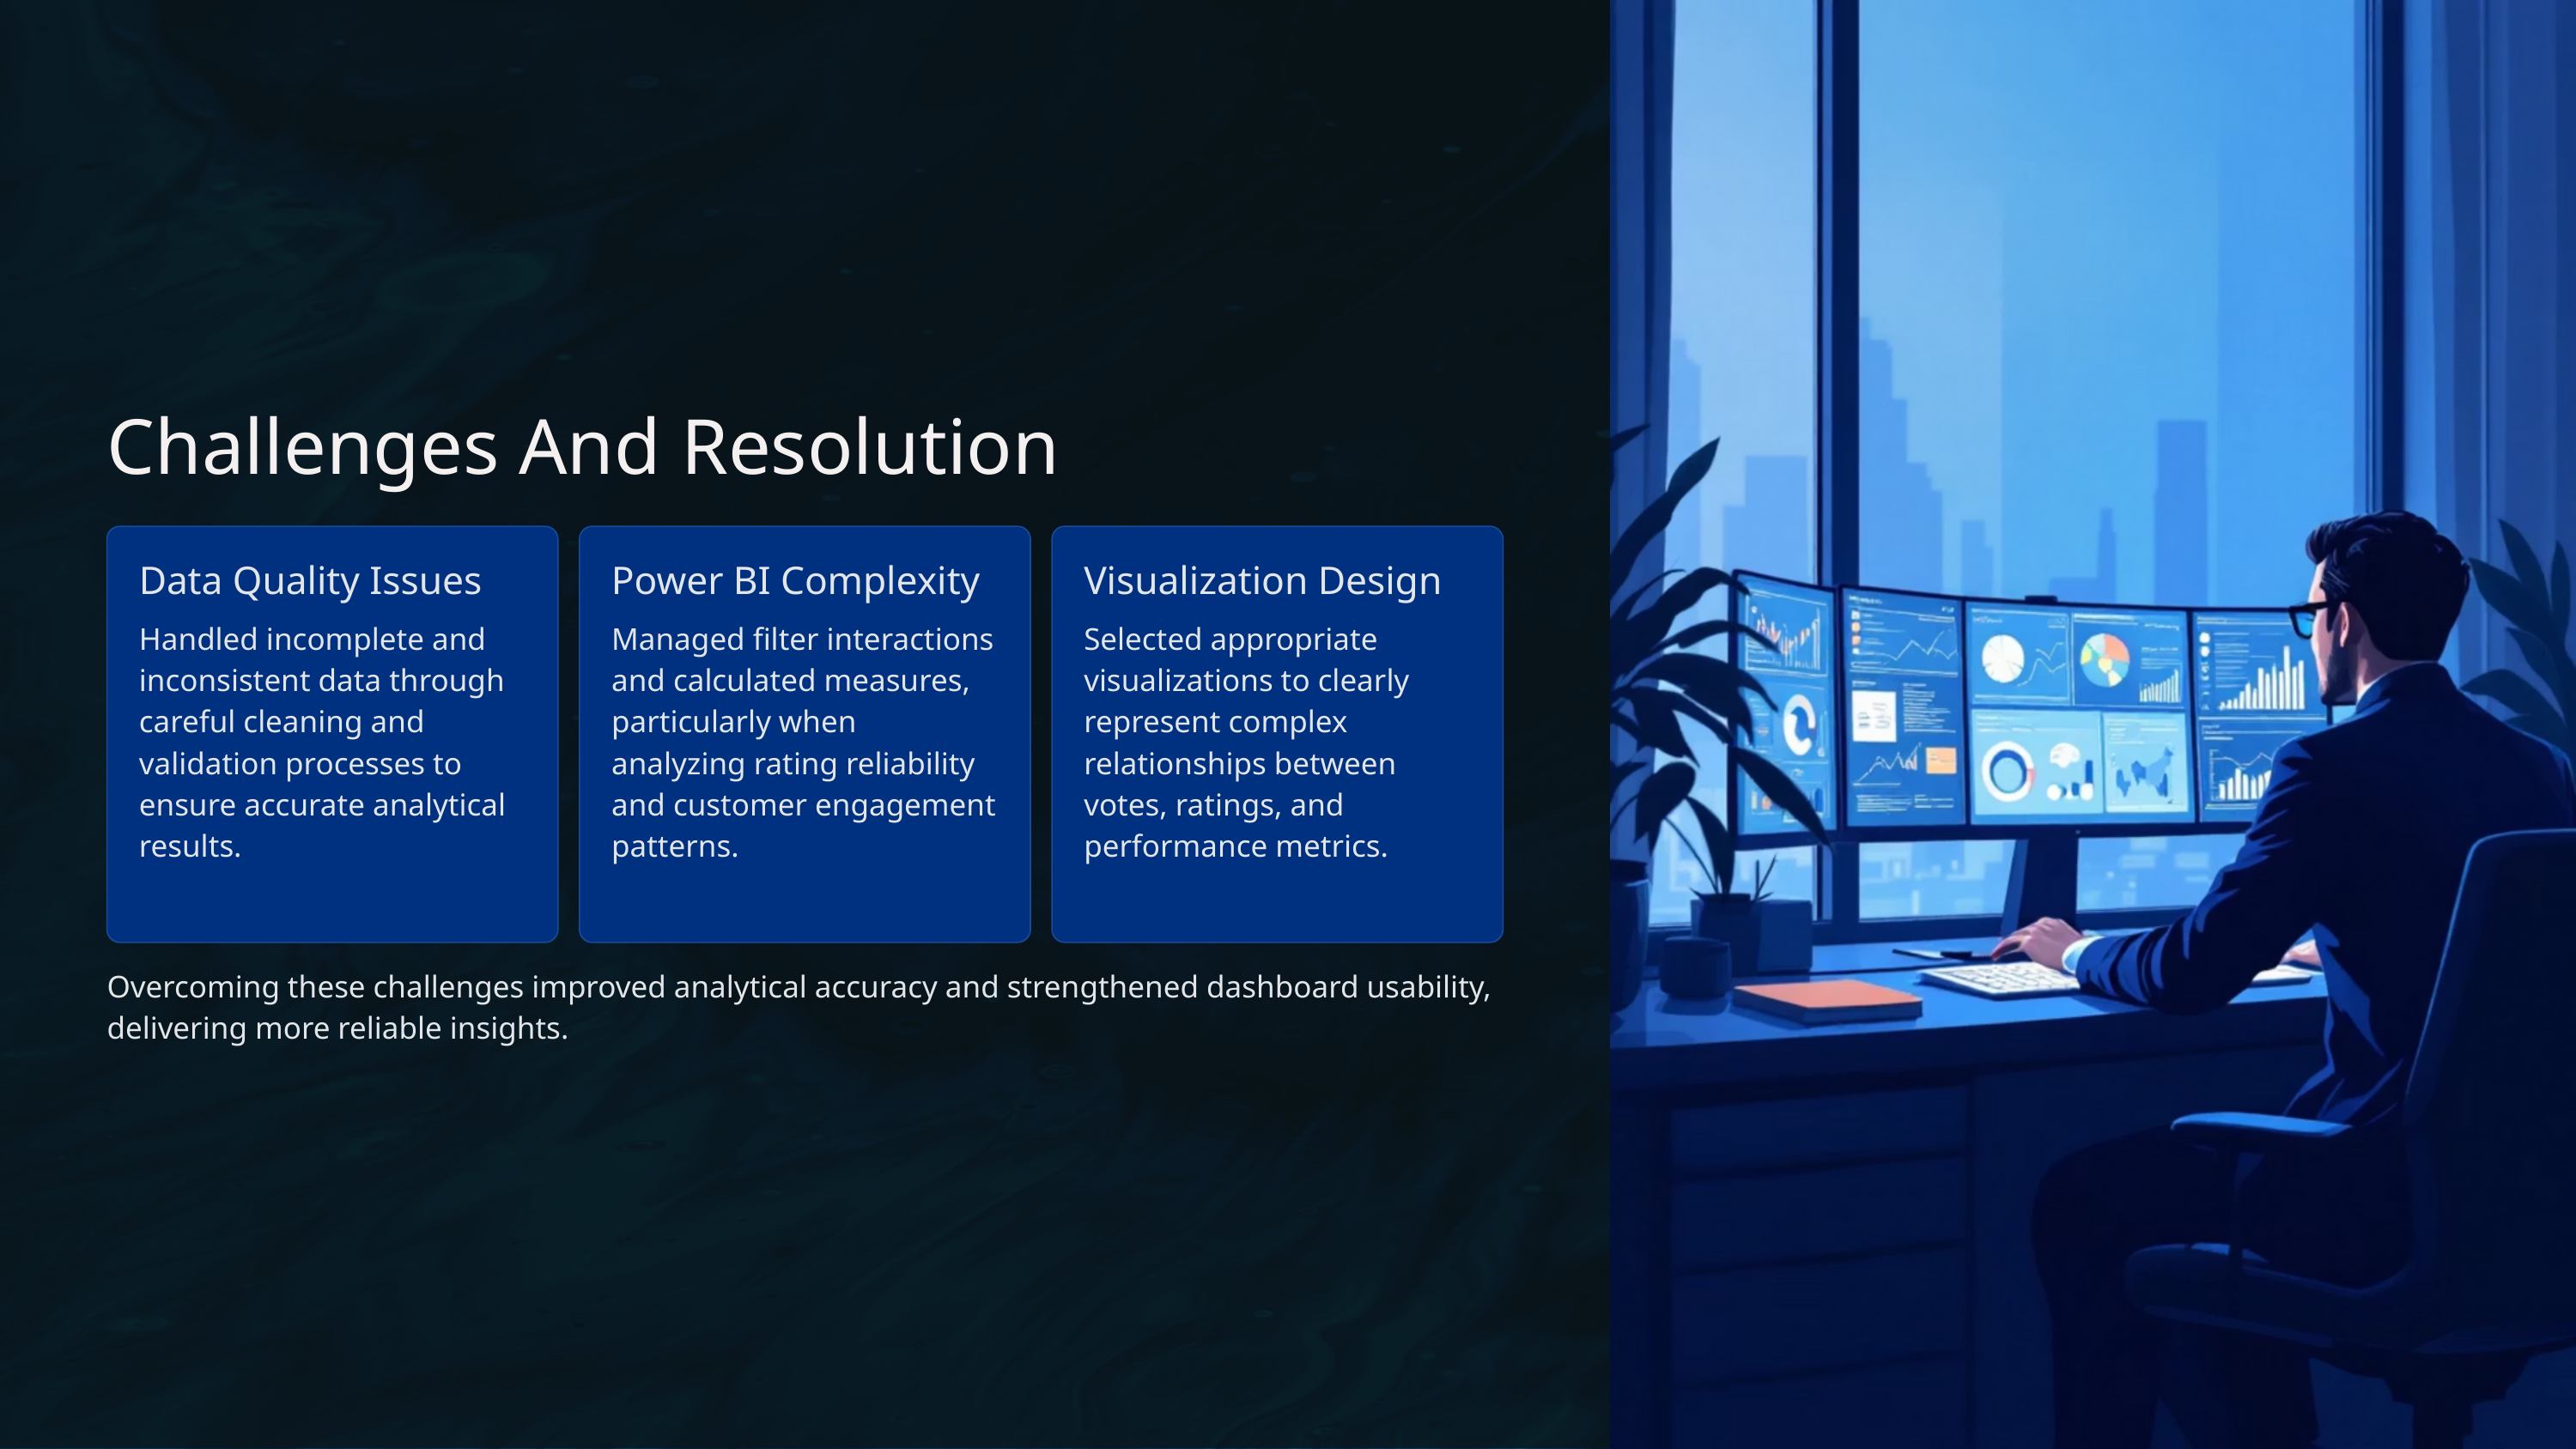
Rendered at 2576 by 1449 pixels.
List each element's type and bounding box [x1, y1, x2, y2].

text_box [578, 525, 1032, 943]
text_box [1609, 0, 2576, 1449]
text_box [0, 0, 1607, 1449]
text_box [1051, 525, 1504, 943]
text_box [106, 525, 559, 943]
